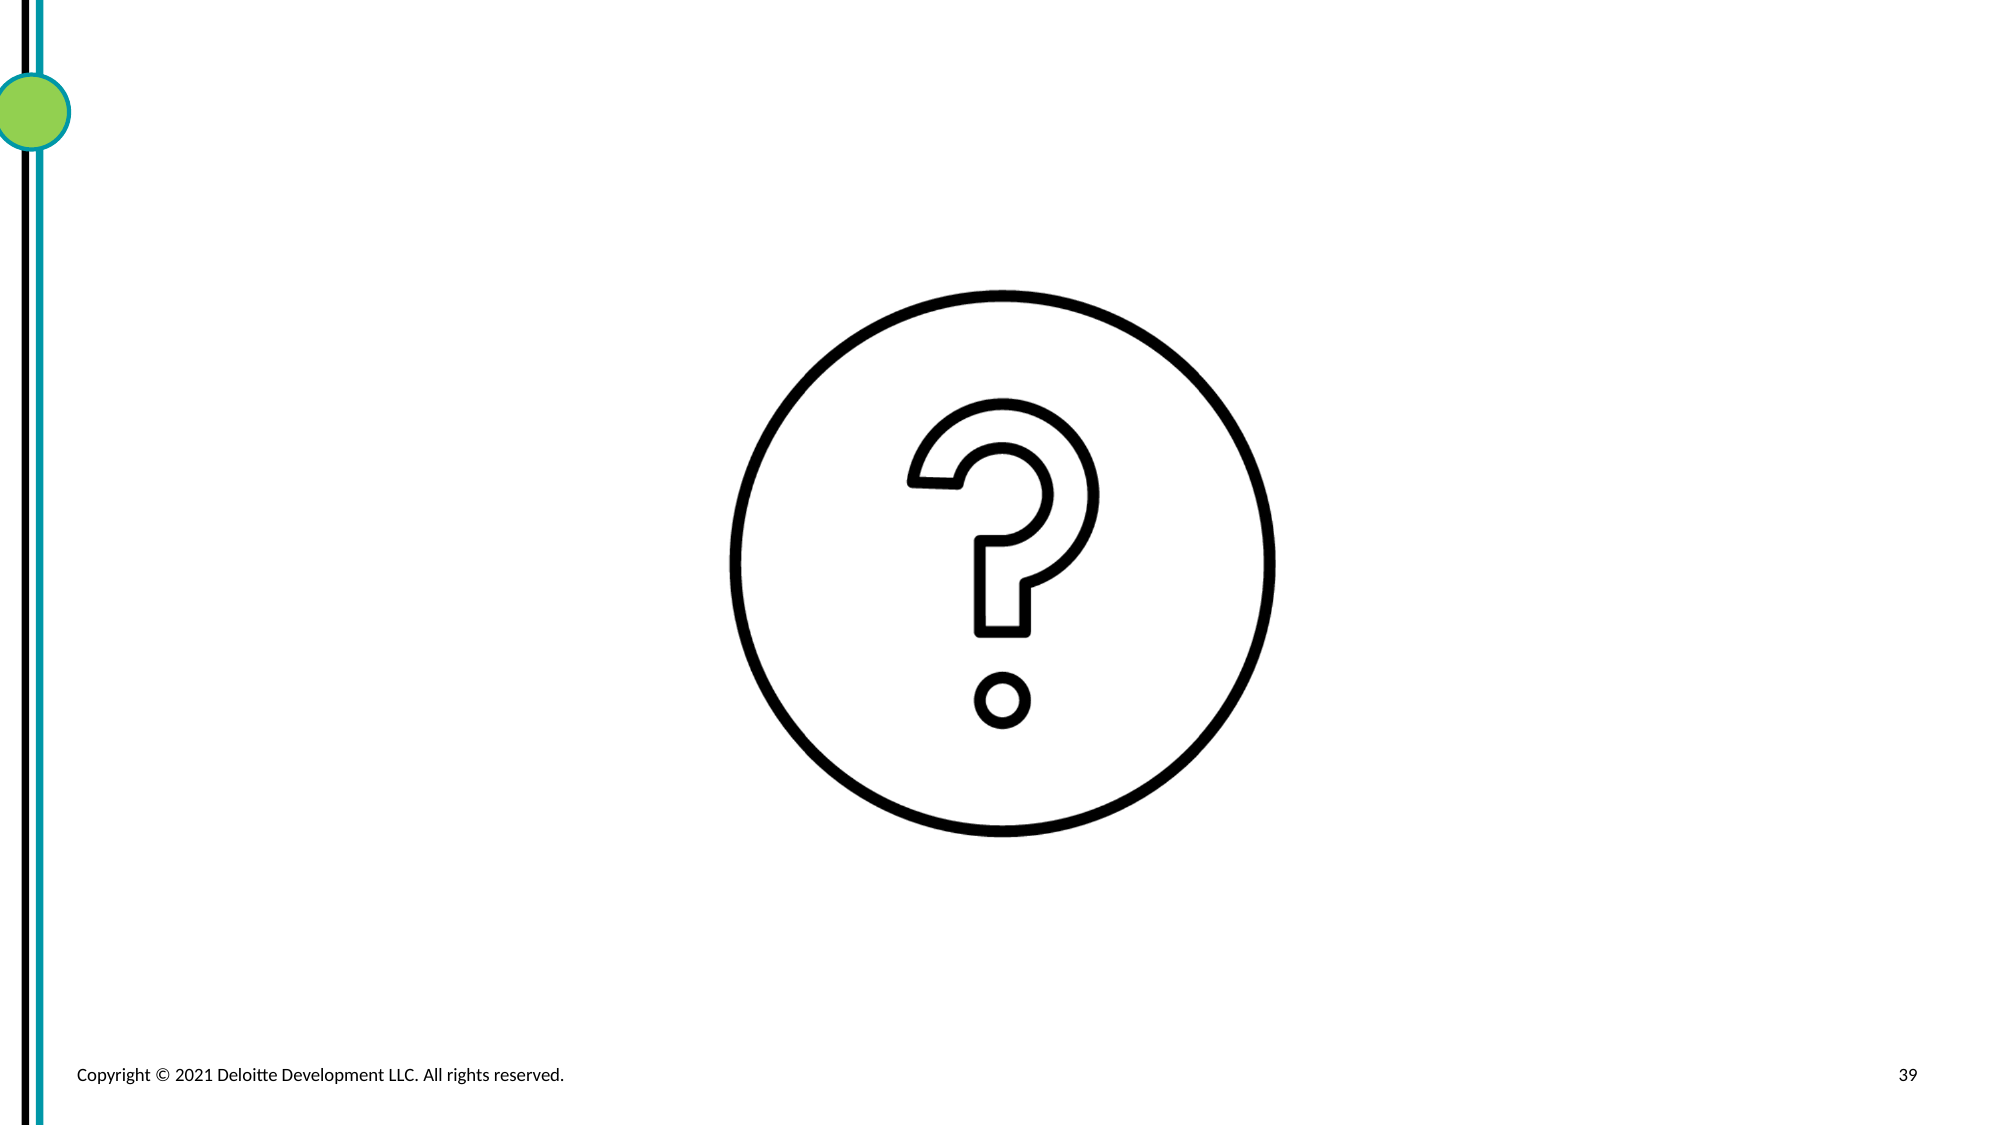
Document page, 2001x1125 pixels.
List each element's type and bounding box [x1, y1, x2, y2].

picture [608, 170, 1395, 957]
